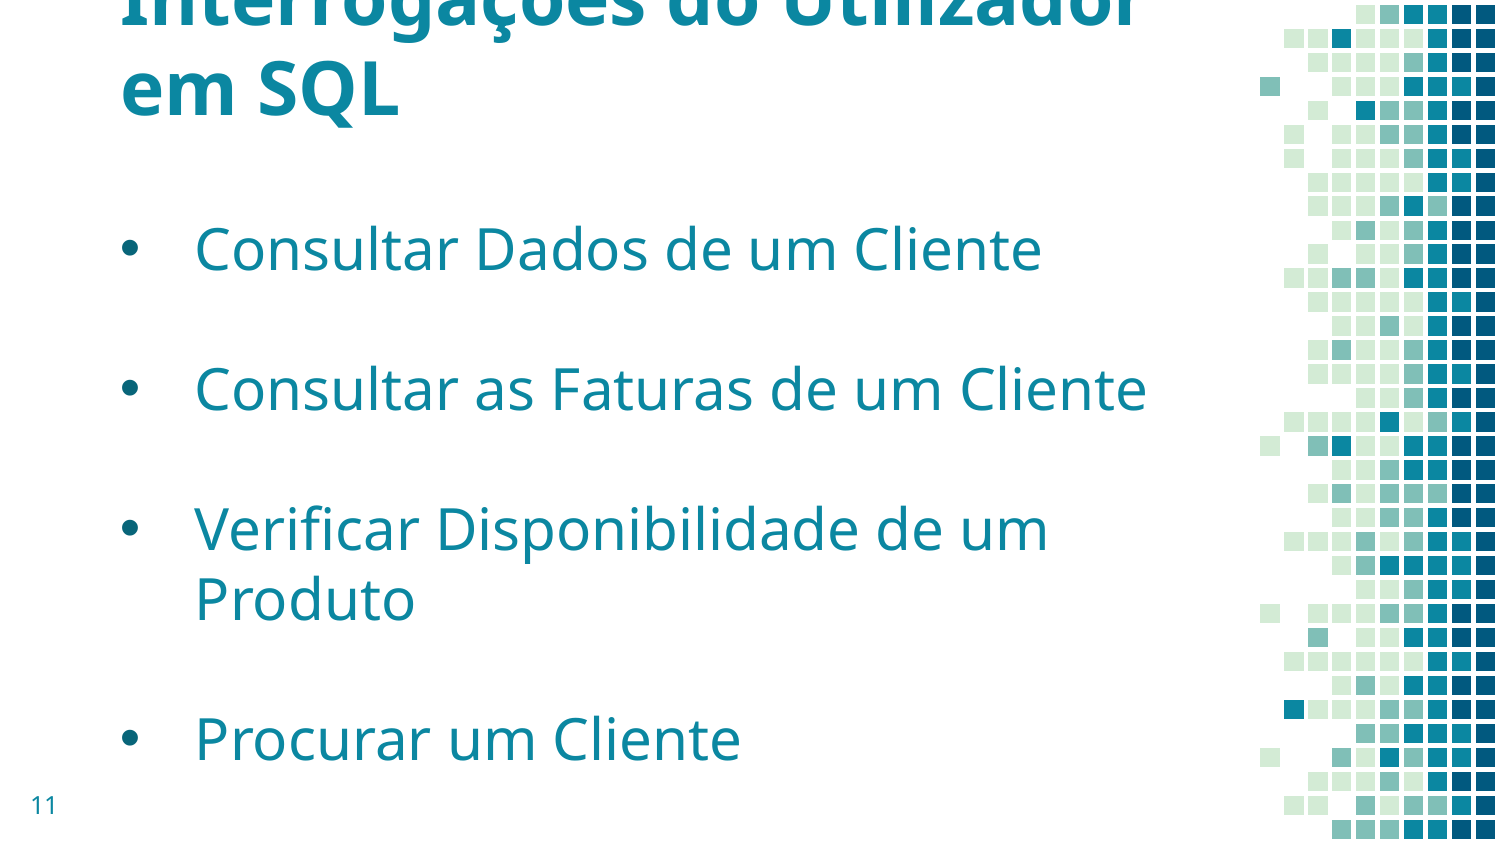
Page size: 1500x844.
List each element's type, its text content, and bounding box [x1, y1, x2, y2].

slide_number 11 [15, 774, 105, 839]
title Interrogações do Utilizador em SQL [105, 4, 1215, 146]
text_box Consultar Dados de um Cliente Consultar as Faturas de um Cliente Verificar Disponibilidade de um Produto Procurar um Cliente [105, 204, 1166, 780]
